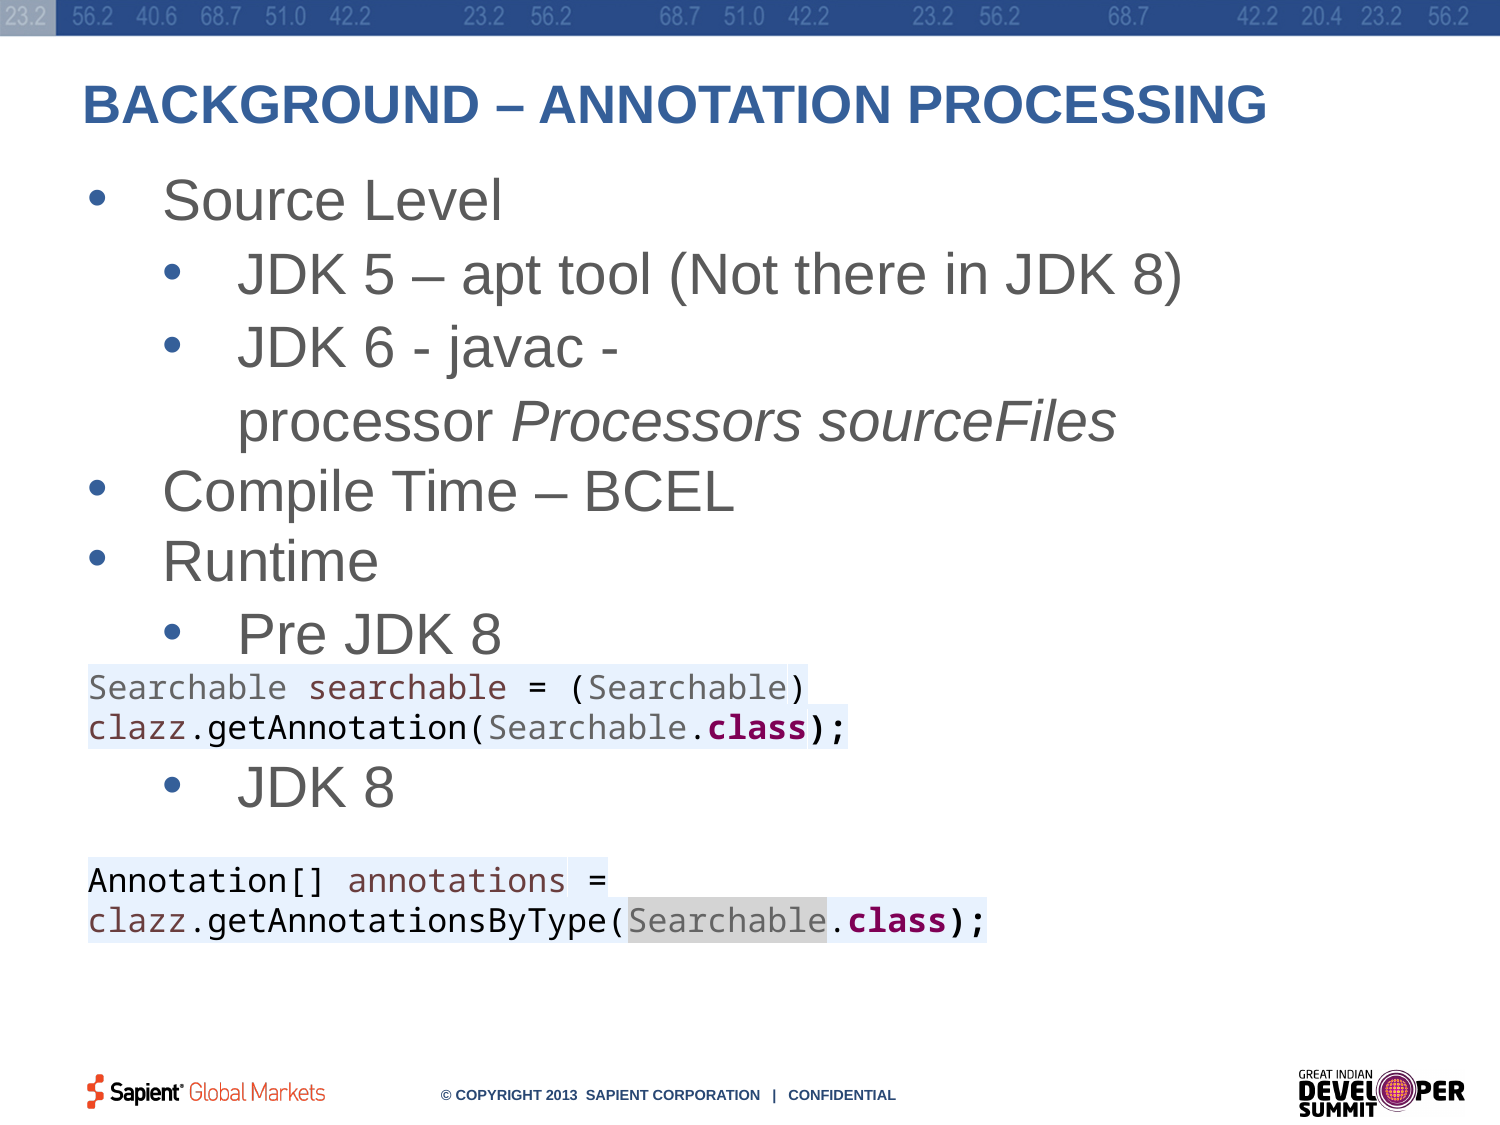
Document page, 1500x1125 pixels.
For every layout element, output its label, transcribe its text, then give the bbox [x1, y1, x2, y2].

footer © COPYRIGHT 2013 SAPIENT CORPORATION | CONFIDENTIAL [338, 1086, 1002, 1113]
title BACKGROUND – ANNOTATION PROCESSING [82, 52, 1433, 135]
list [82, 187, 1433, 1050]
picture [0, 0, 1500, 1125]
text_box Source Level JDK 5 – apt tool (Not there in JDK 8) JDK 6 - javac -processor Processors sourceFiles Compile Time – BCEL Runtime Pre JDK 8 Searchable searchable = (Searchable) clazz.getAnnotation(Searchable.class); JDK 8 Annotation[] annotations = clazz.getAnnotationsByType(Searchable.class); [87, 162, 1475, 1038]
